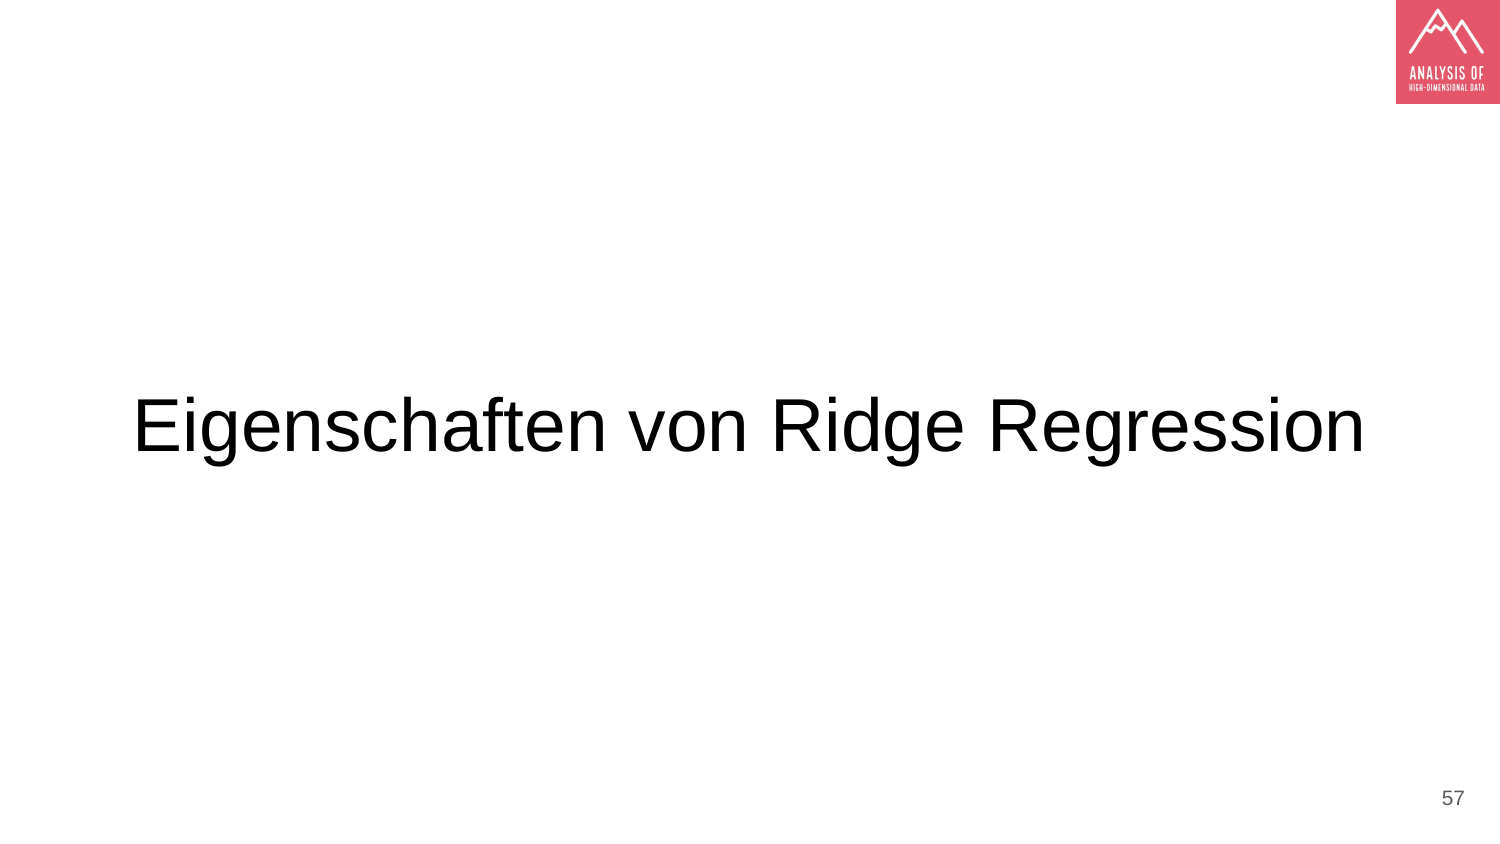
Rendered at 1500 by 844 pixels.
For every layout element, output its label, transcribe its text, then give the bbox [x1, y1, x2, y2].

title Eigenschaften von Ridge Regression [51, 352, 1449, 491]
picture [1396, 0, 1500, 104]
slide_number ‹#› [1389, 764, 1480, 830]
